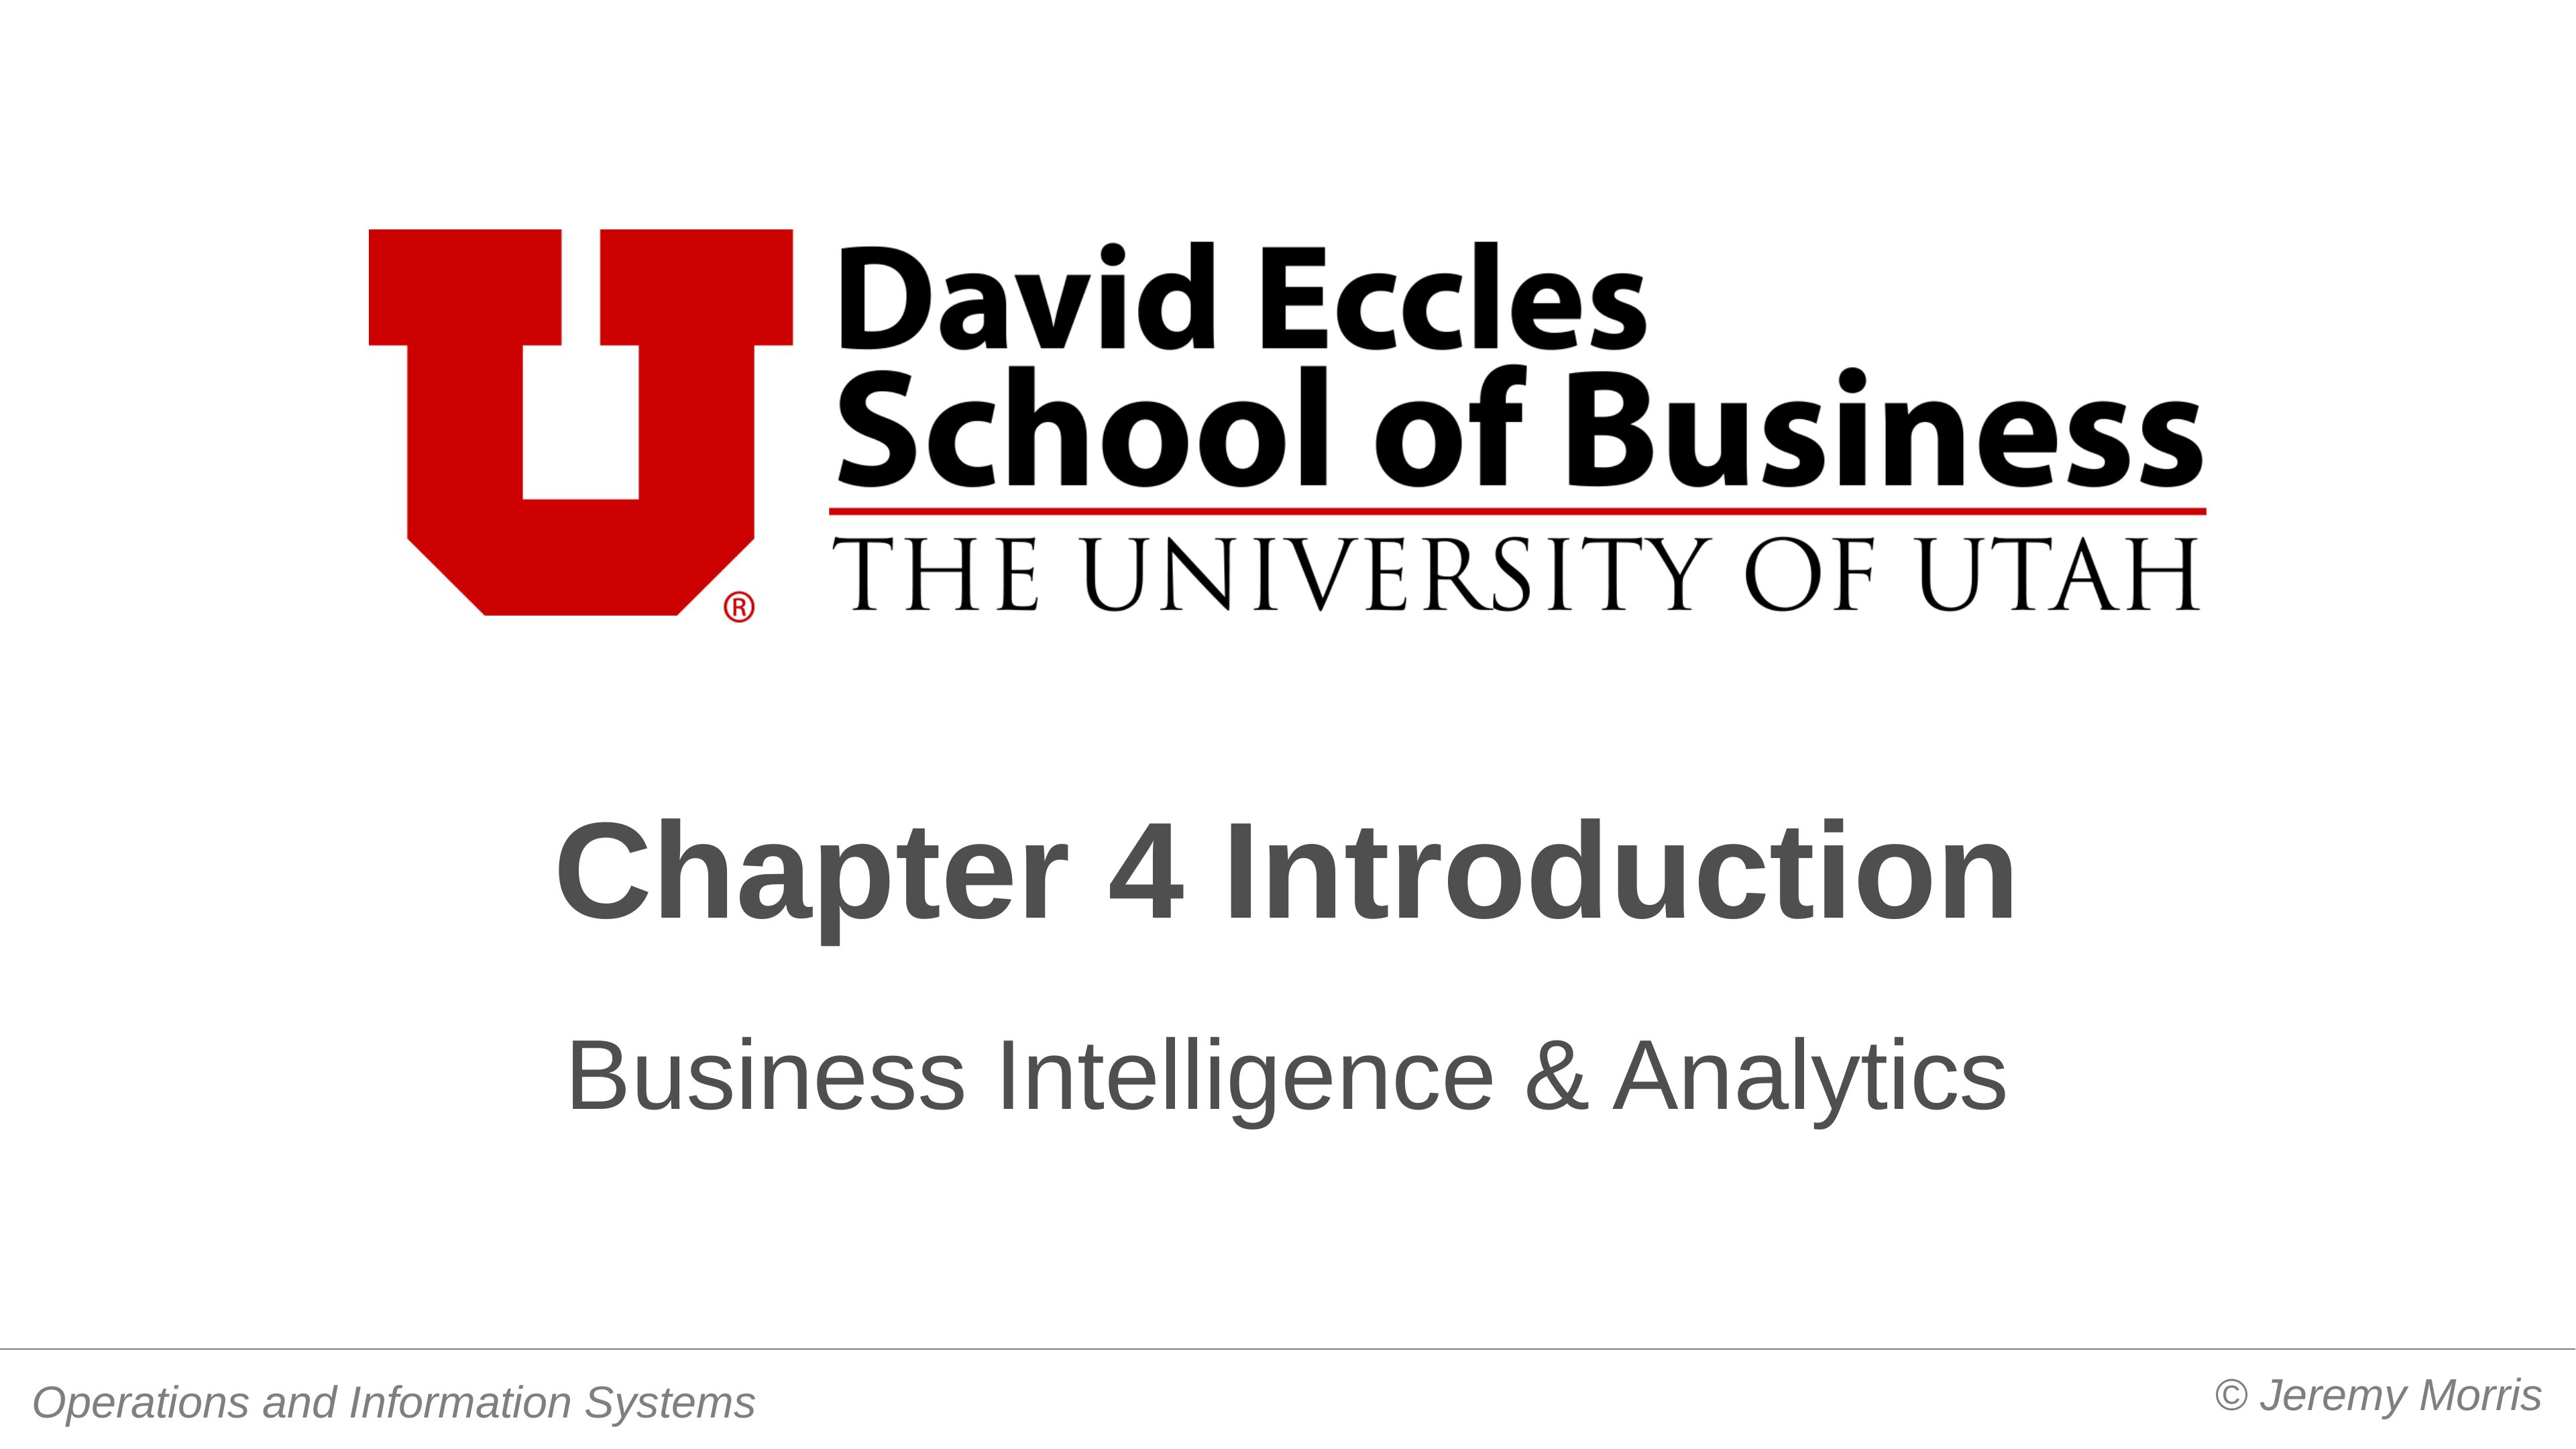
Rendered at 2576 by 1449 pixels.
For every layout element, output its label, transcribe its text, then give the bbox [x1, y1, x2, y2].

text_box Business Intelligence & Analytics [0, 1001, 2576, 1139]
list Chapter 4 Introduction [0, 769, 2576, 925]
picture [369, 229, 2206, 623]
